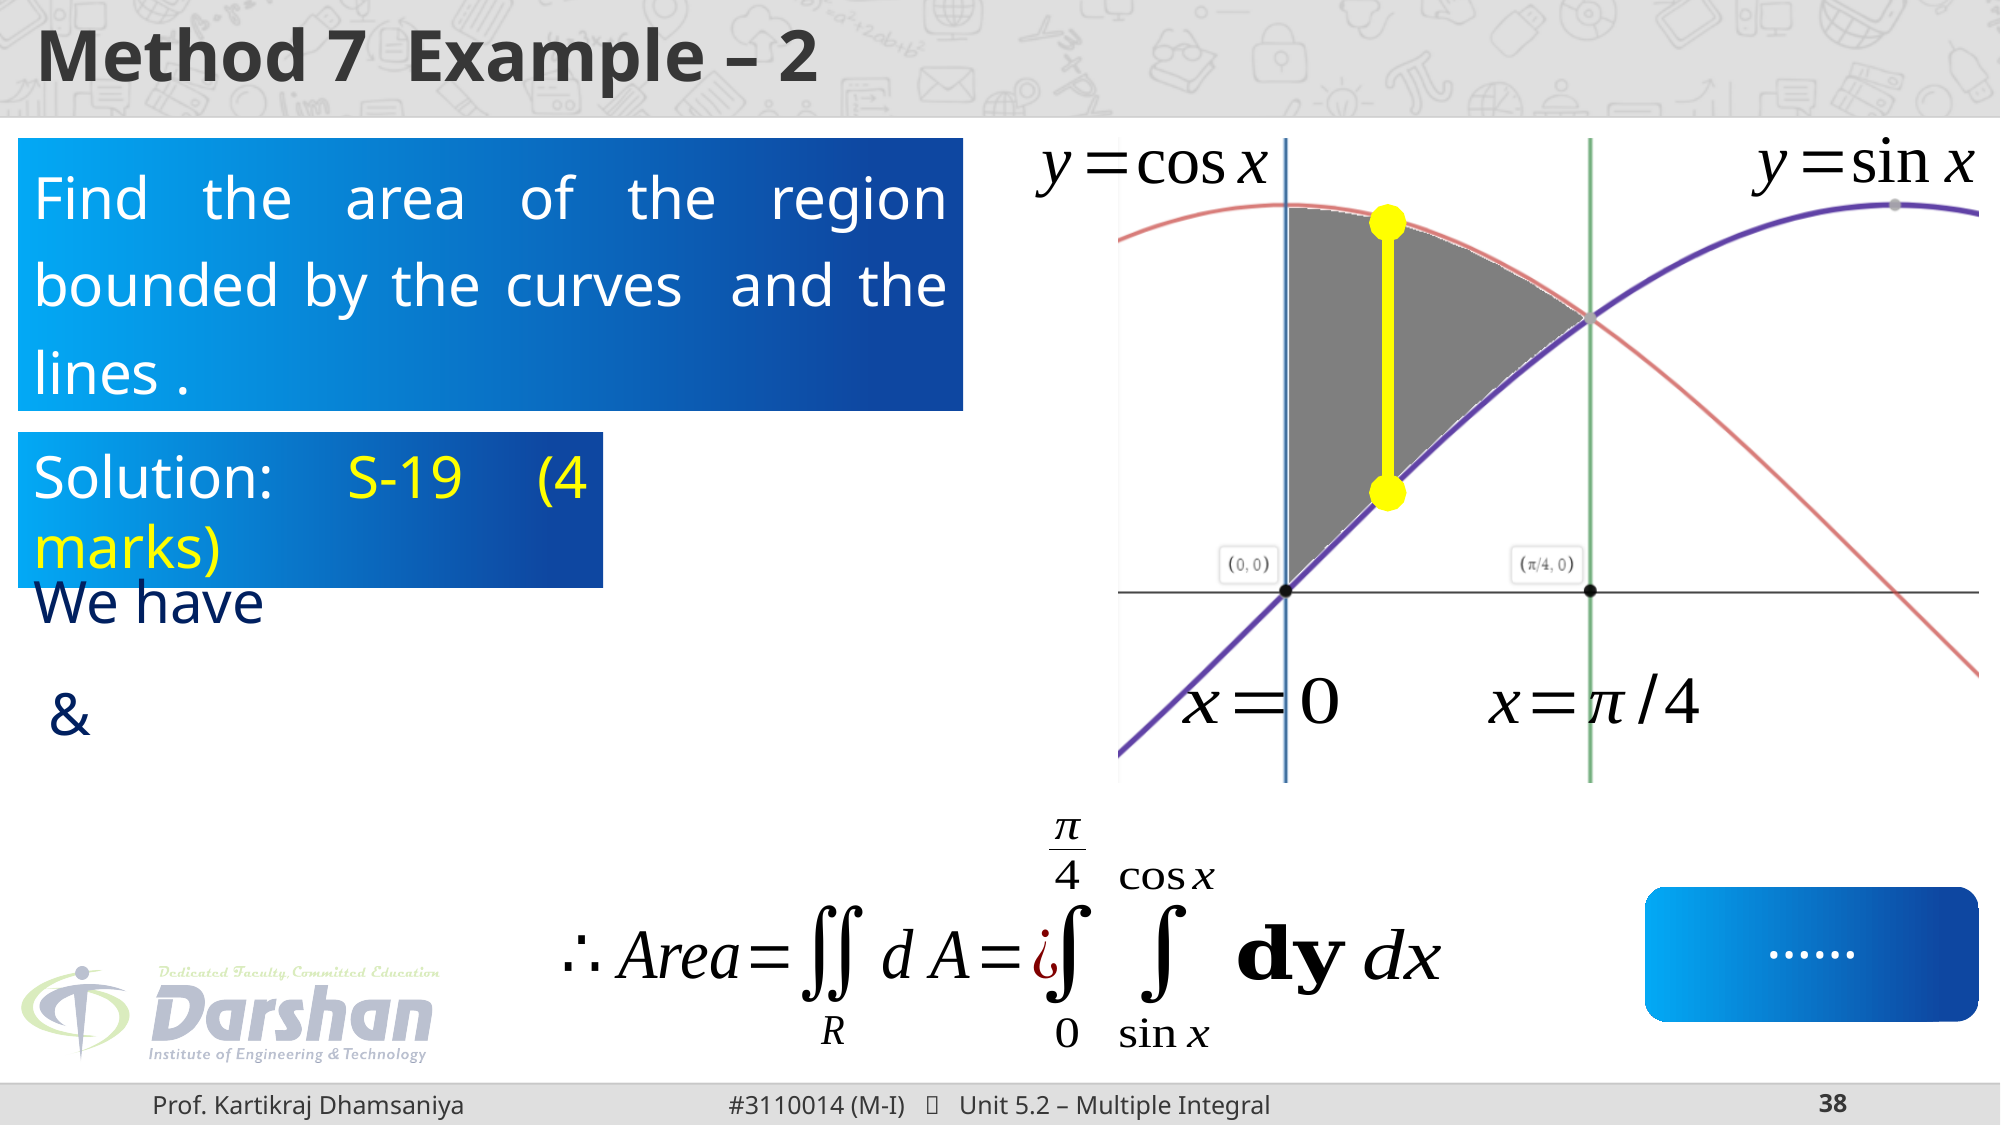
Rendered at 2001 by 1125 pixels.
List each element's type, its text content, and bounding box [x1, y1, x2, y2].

picture [181, 138, 185, 280]
picture [181, 301, 185, 387]
text_box …… [1645, 886, 1979, 1022]
picture [1118, 137, 1979, 783]
text_box Solution: S-19 (4 marks) [18, 432, 604, 588]
